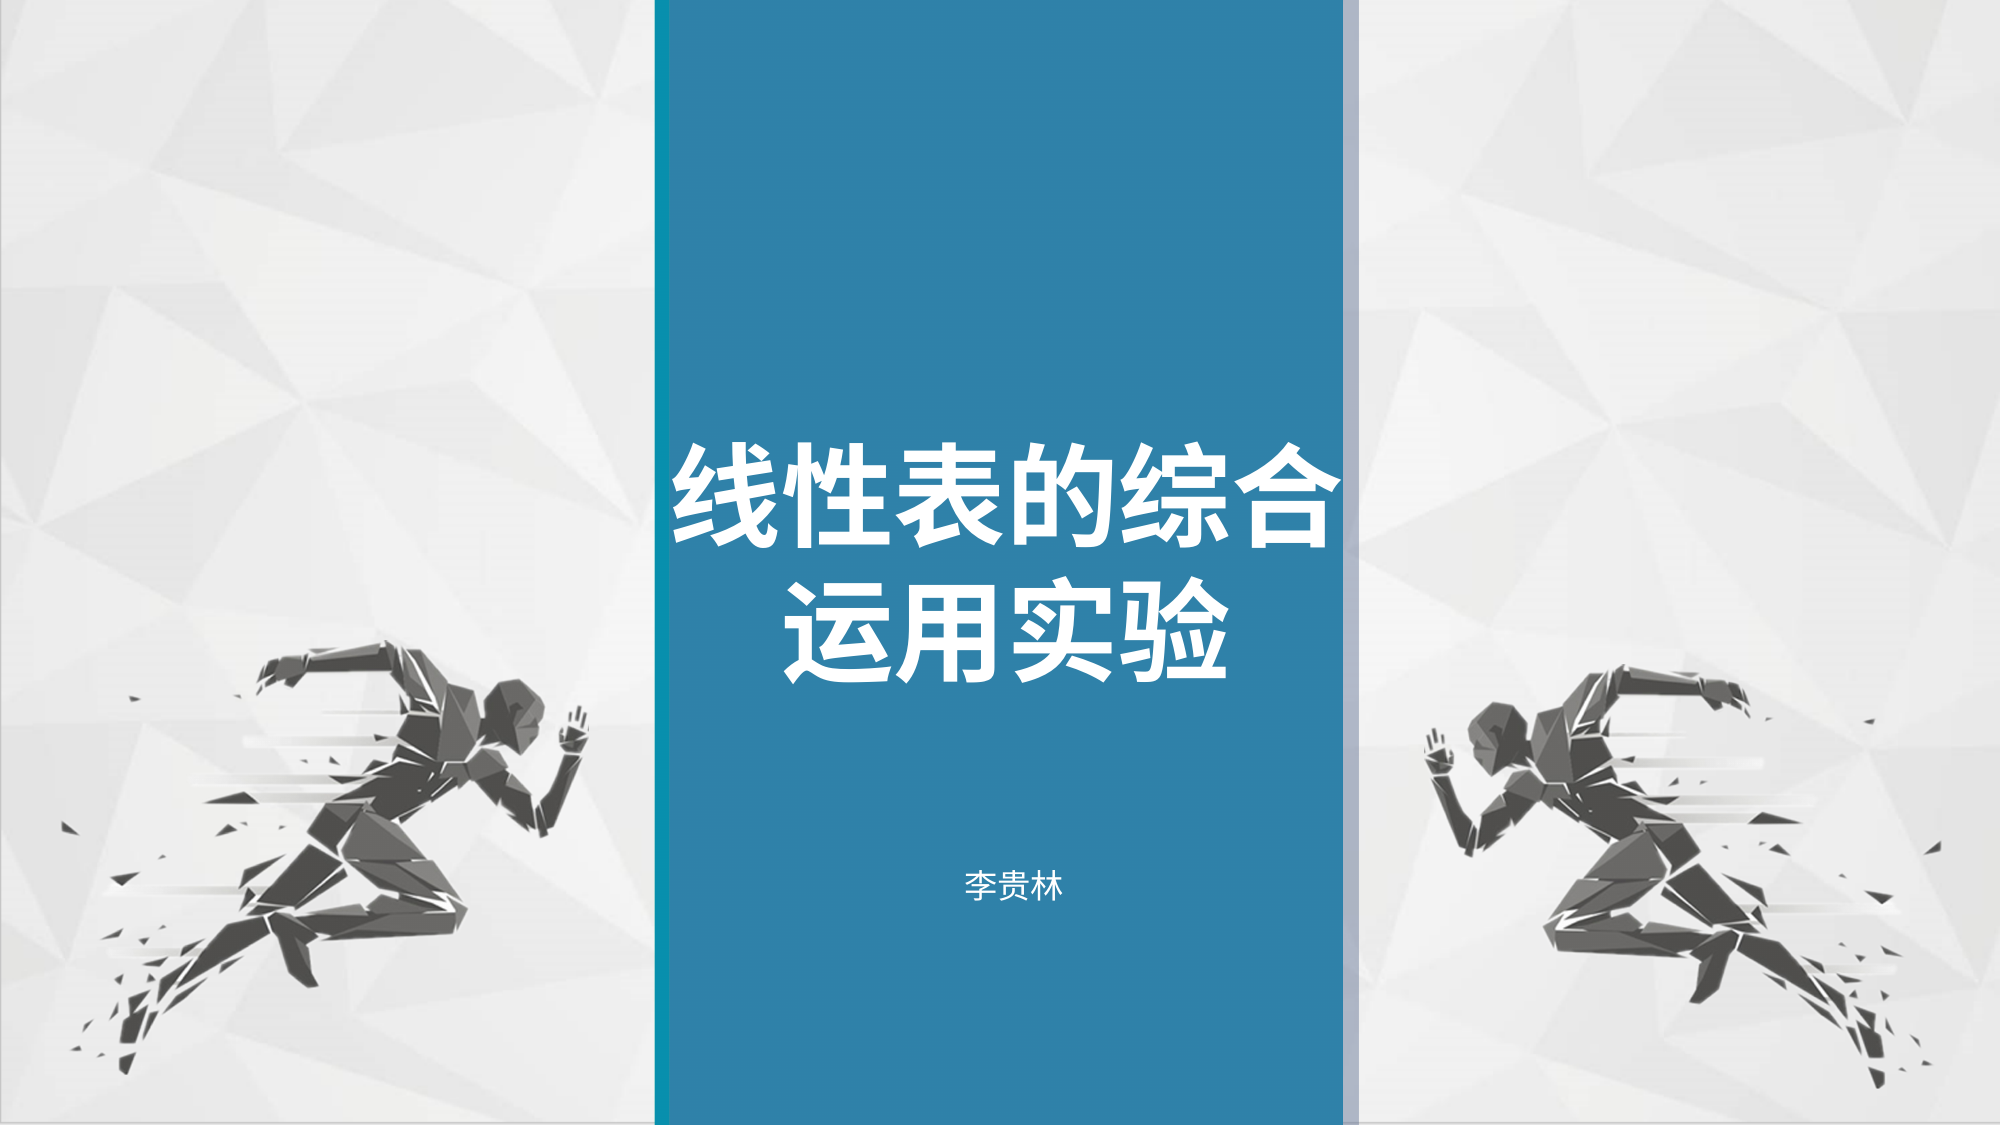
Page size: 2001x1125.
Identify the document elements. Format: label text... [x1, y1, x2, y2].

text_box 线性表的综合运用实验 [643, 418, 654, 704]
text_box 线性表的综合运用实验 [1359, 418, 1369, 704]
picture [0, 0, 2000, 1125]
